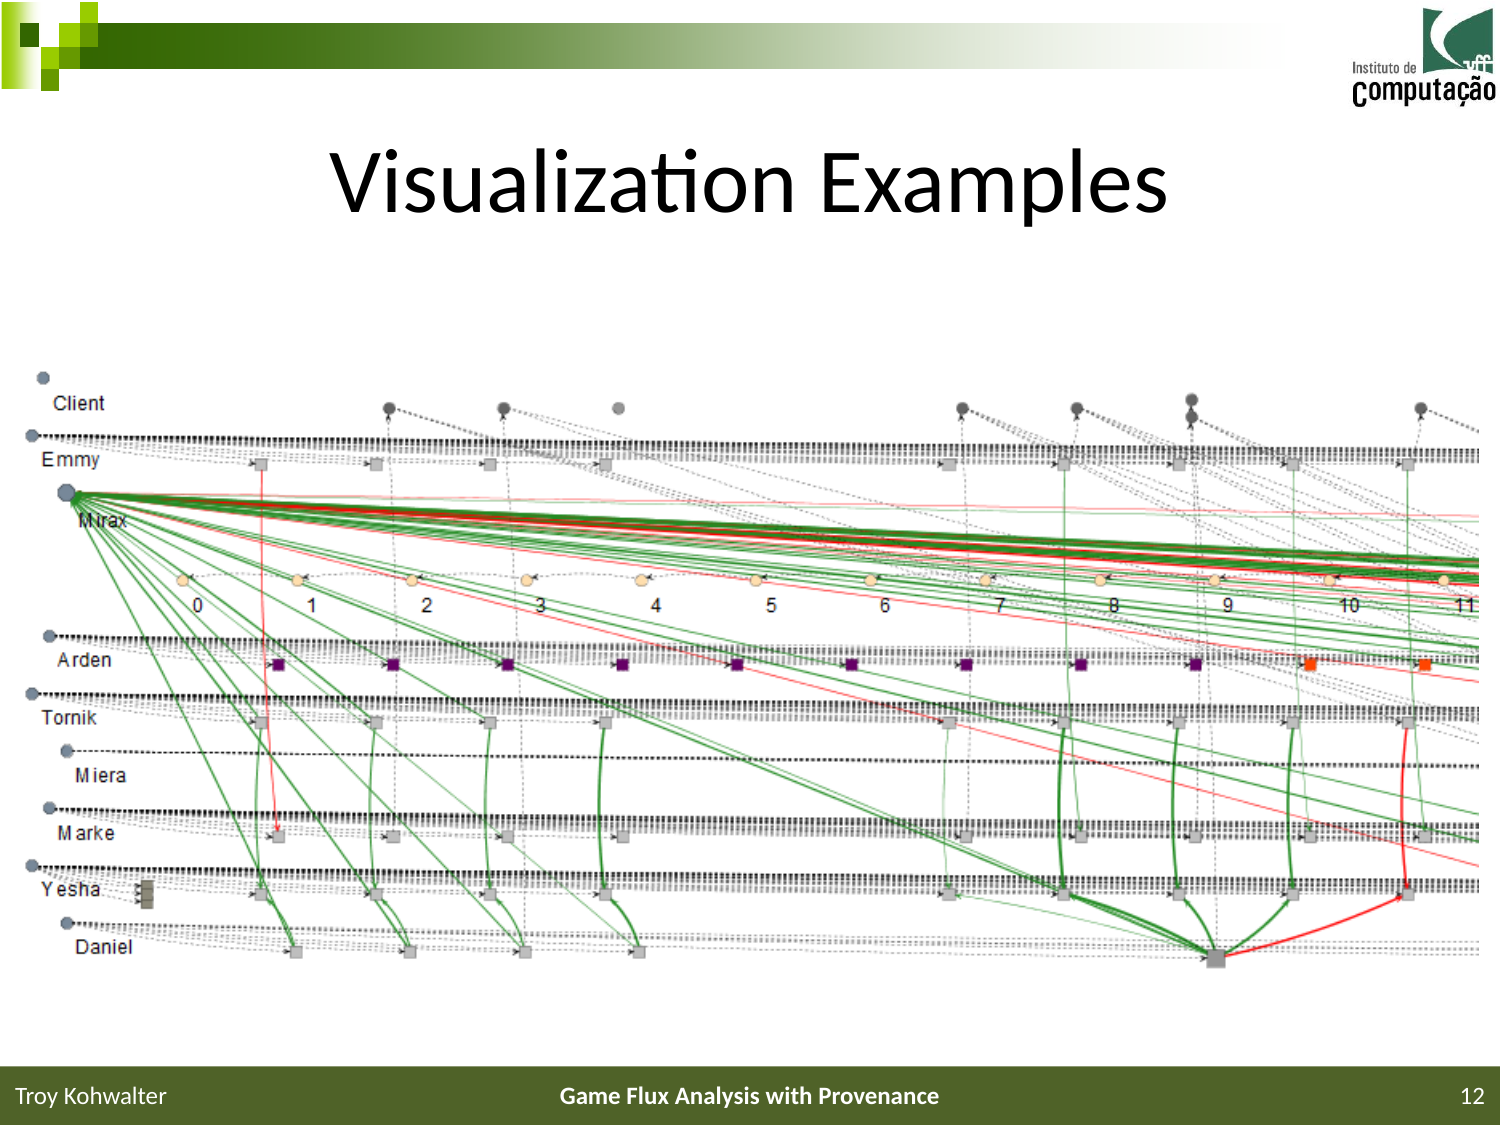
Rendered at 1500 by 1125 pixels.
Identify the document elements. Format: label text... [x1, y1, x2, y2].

slide_number 12 [1149, 1065, 1500, 1125]
title Visualization Examples [75, 82, 1425, 270]
footer Game Flux Analysis with Provenance [512, 1065, 988, 1125]
slide_number Troy Kohwalter [0, 1065, 350, 1125]
picture [20, 364, 1479, 976]
